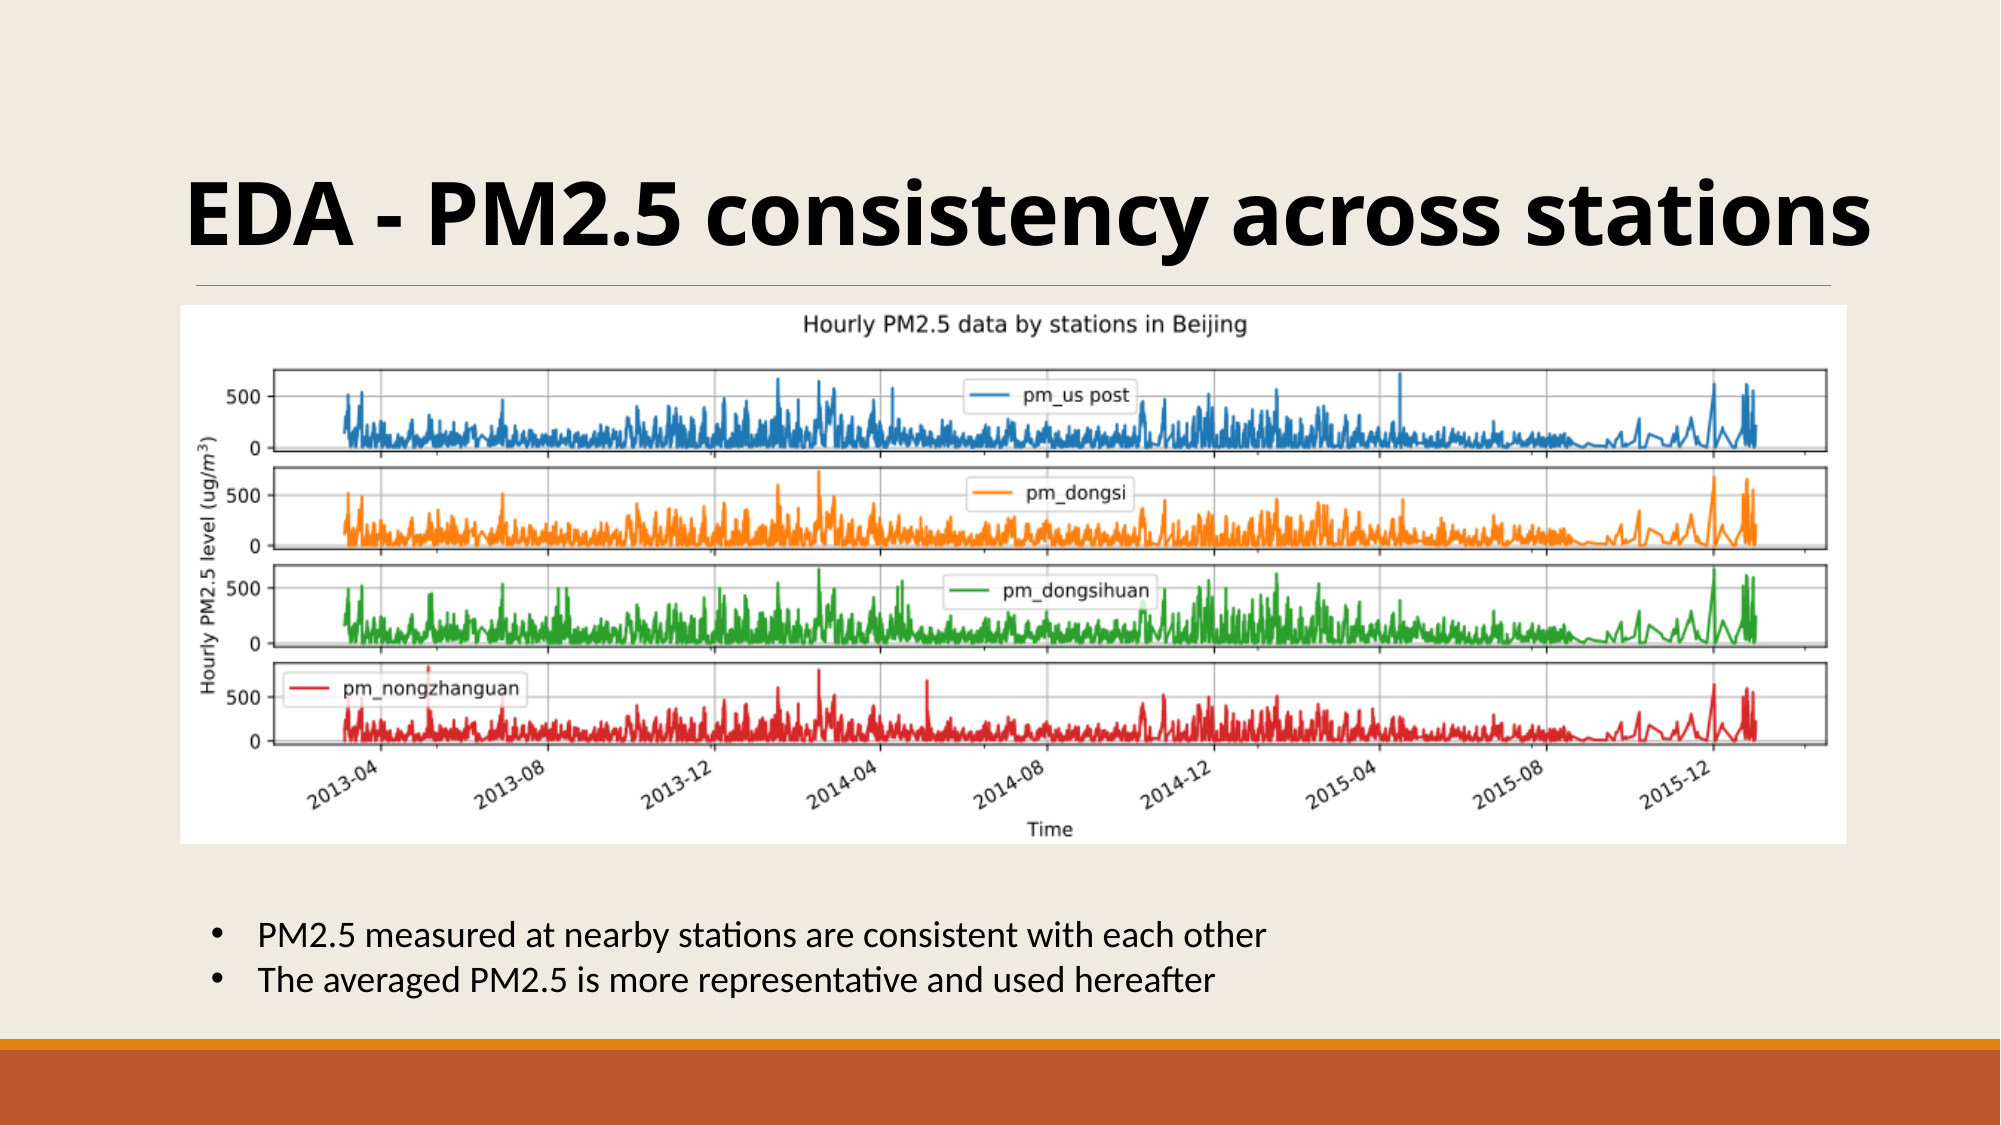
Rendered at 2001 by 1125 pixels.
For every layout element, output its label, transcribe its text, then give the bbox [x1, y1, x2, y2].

text_box PM2.5 measured at nearby stations are consistent with each other The averaged PM2.5 is more representative and used hereafter [196, 902, 1292, 1007]
title EDA - PM2.5 consistency across stations [168, 138, 1907, 377]
picture [179, 304, 1848, 844]
